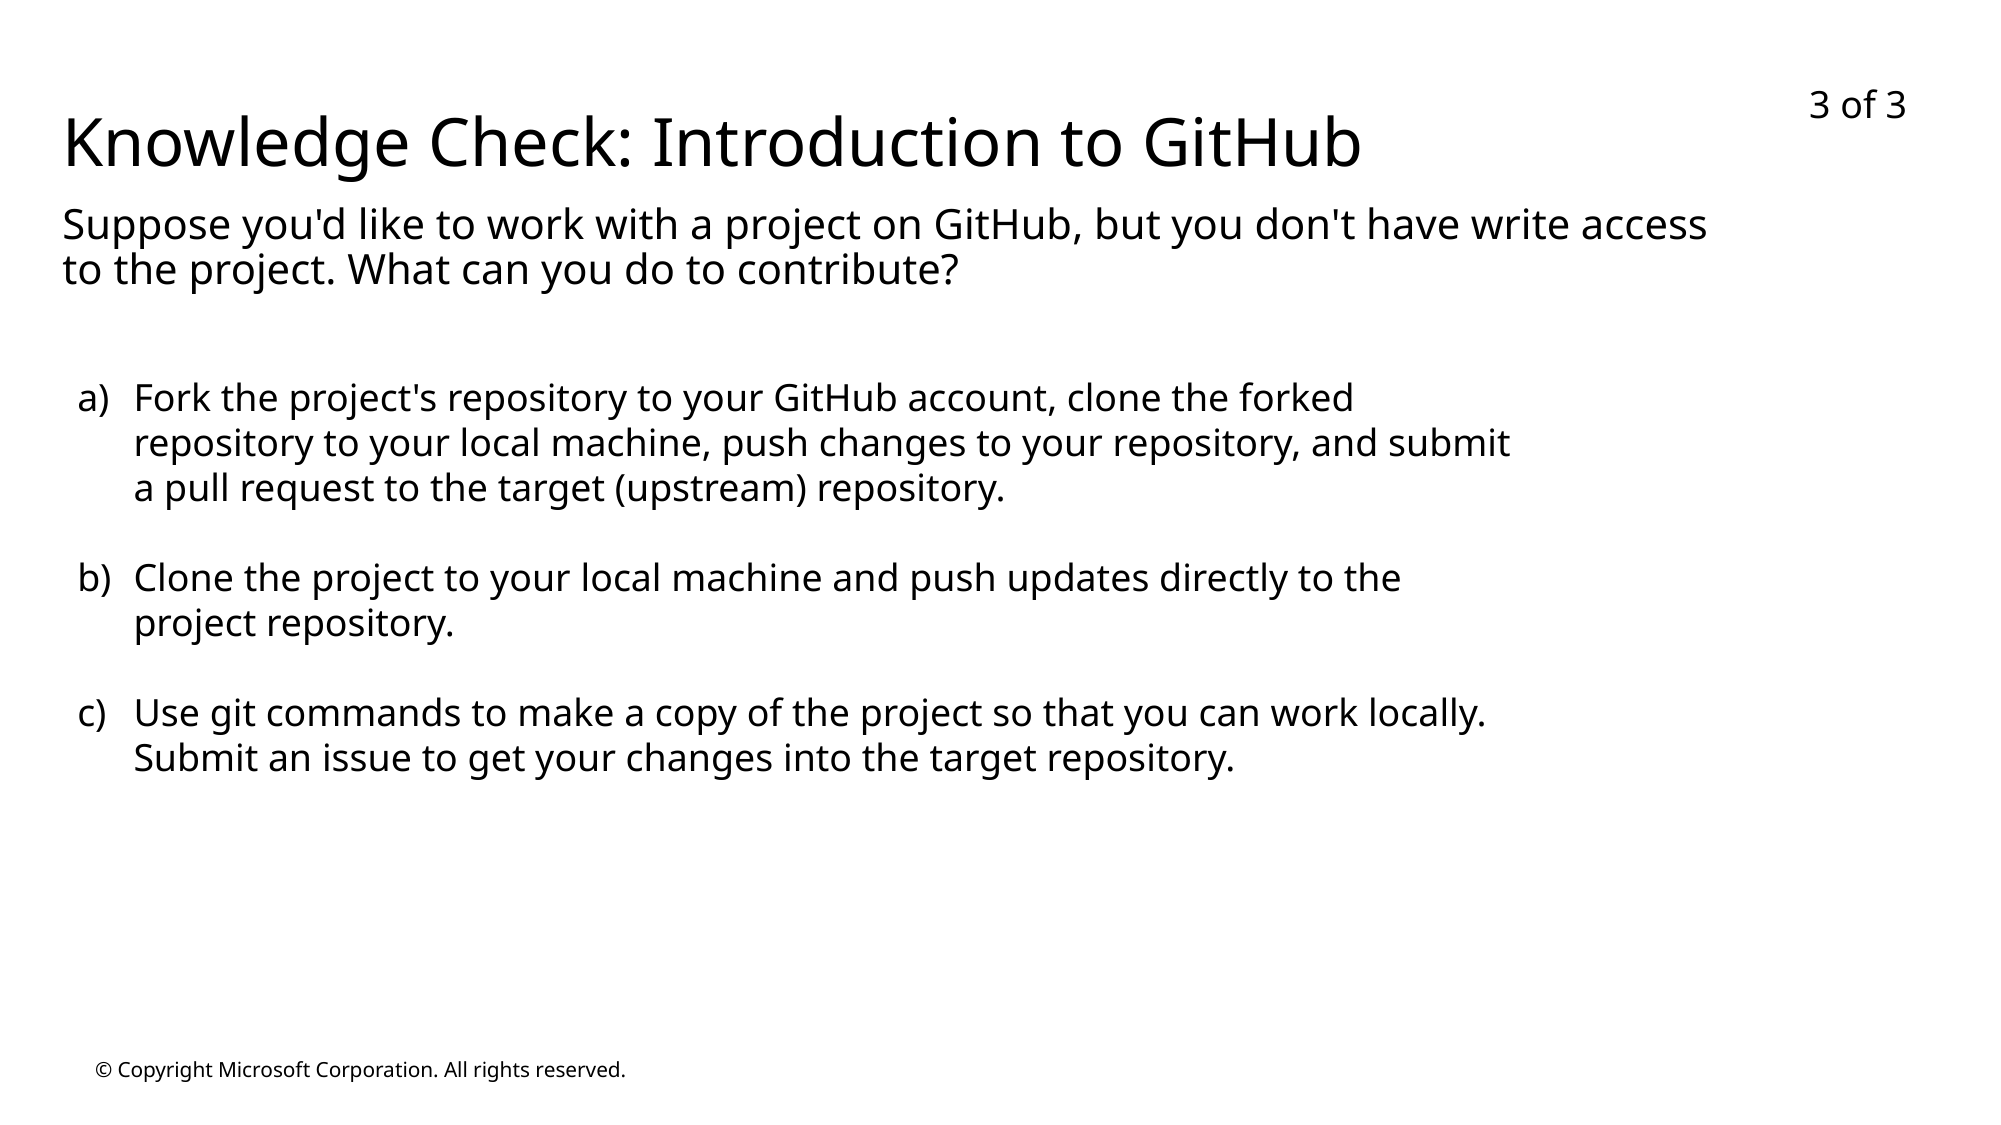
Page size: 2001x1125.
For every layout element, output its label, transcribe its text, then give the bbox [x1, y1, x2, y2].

text_box 3 of 3 [1794, 73, 1938, 134]
text_box © Copyright Microsoft Corporation. All rights reserved. [95, 1053, 776, 1086]
text_box Suppose you'd like to work with a project on GitHub, but you don't have write access to the project. What can you do to contribute? [62, 203, 1752, 323]
title Knowledge Check: Introduction to GitHub [62, 108, 1816, 160]
text_box Fork the project's repository to your GitHub account, clone the forked repository to your local machine, push changes to your repository, and submit a pull request to the target (upstream) repository. Clone the project to your local machine and push updates directly to the project repository. Use git commands to make a copy of the project so that you can work locally. Submit an issue to get your changes into the target repository. [62, 366, 1530, 787]
